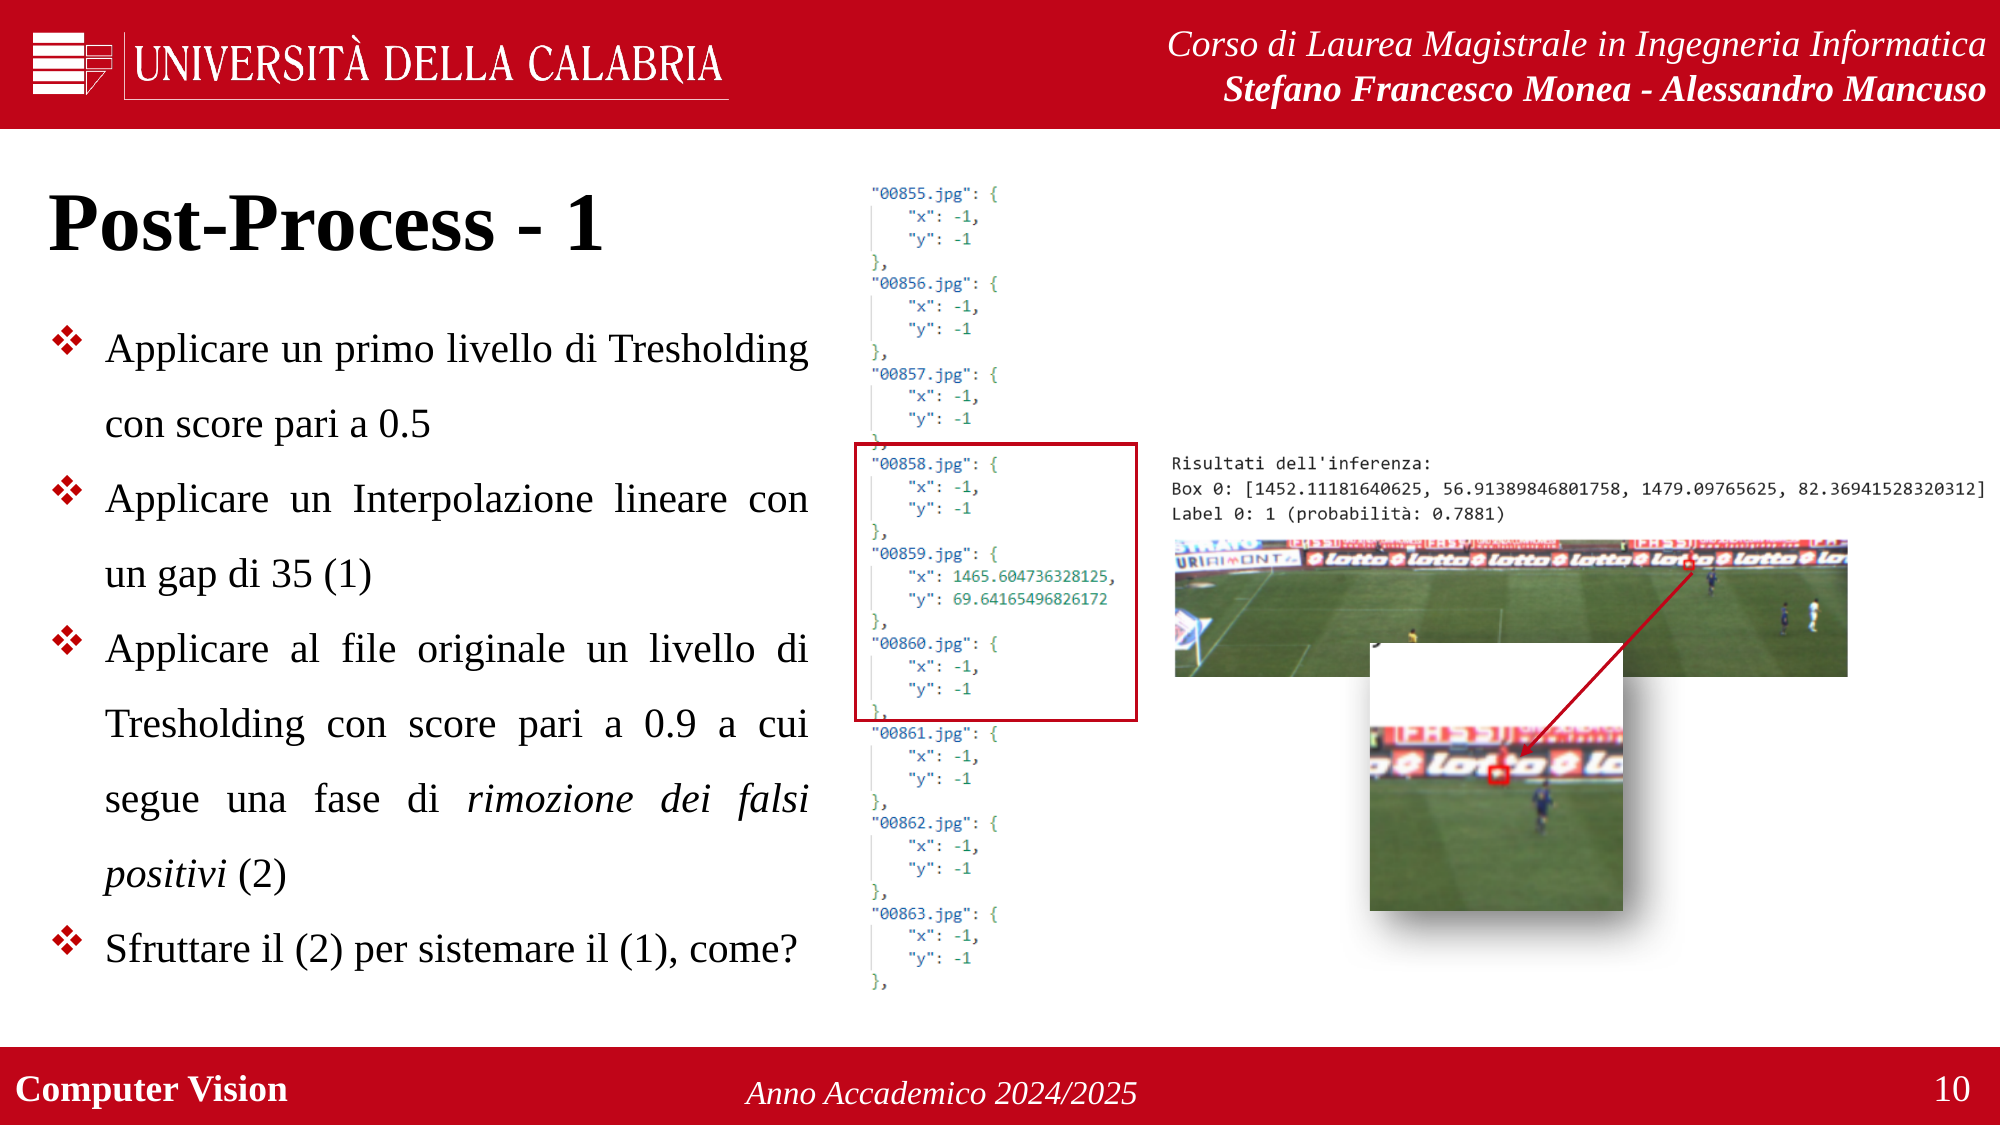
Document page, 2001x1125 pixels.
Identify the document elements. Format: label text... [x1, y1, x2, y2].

picture [33, 32, 729, 101]
text_box 10 [1440, 1056, 1986, 1117]
picture [1165, 446, 1996, 911]
text_box Anno Accademico 2024/2025 [598, 1064, 1286, 1120]
text_box Computer Vision [0, 1056, 577, 1117]
picture [852, 183, 1145, 992]
text_box [0, 0, 2000, 129]
text_box Post-Process - 1 [33, 160, 641, 237]
text_box [0, 1047, 2000, 1125]
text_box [1519, 572, 1693, 758]
text_box Applicare un primo livello di Tresholding con score pari a 0.5 Applicare un Interpolazione lineare con un gap di 35 (1) Applicare al file originale un livello di Tresholding con score pari a 0.9 a cui segue una fase di rimozione dei falsi positivi (2) Sfruttare il (2) per sistemare il (1), come? [33, 237, 825, 978]
text_box Corso di Laurea Magistrale in Ingegneria Informatica Stefano Francesco Monea - Alessandro Mancuso [999, 11, 2000, 116]
